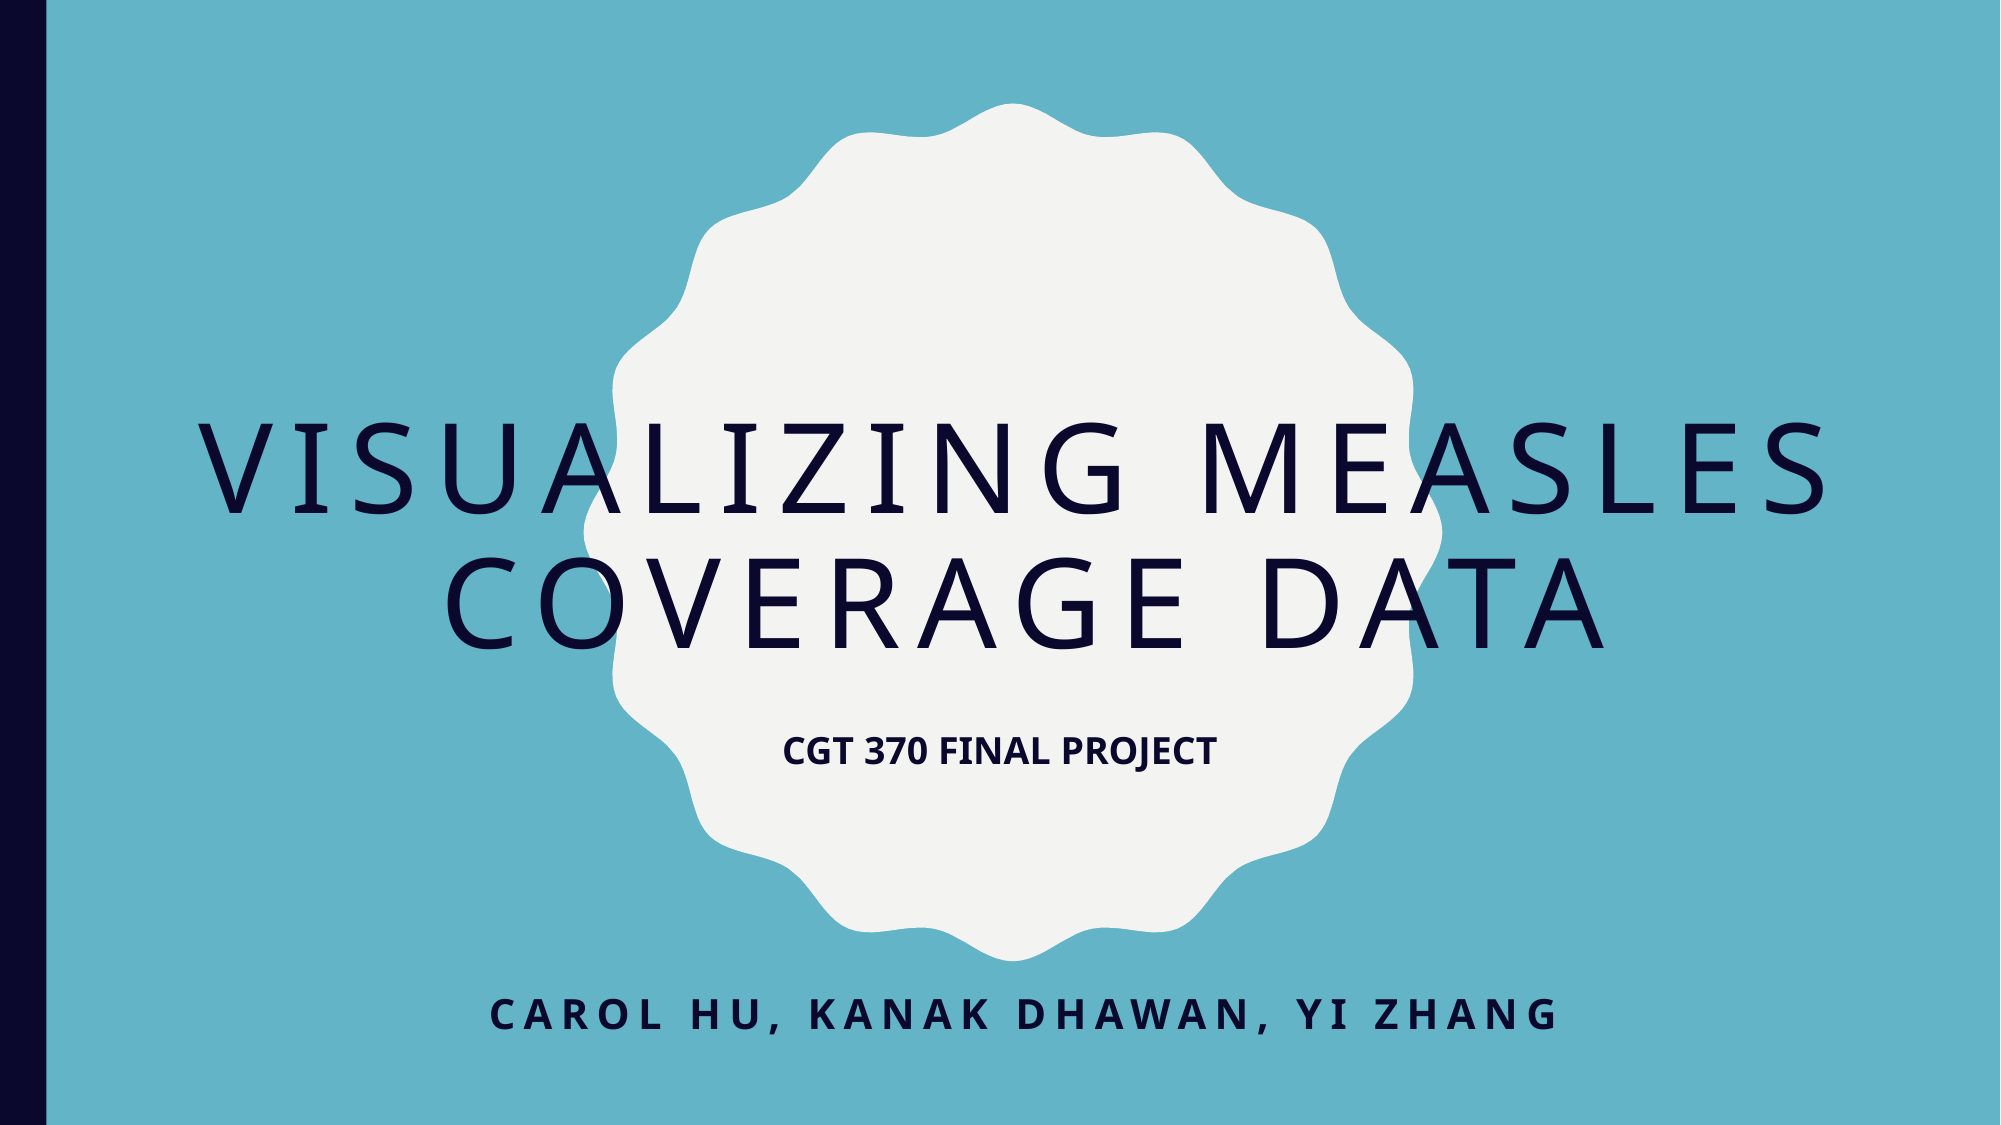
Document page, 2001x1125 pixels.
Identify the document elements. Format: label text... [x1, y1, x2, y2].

subtitle Carol Hu, Kanak Dhawan, Yi Zhang [363, 980, 1684, 1103]
text_box CGT 370 FINAL PROJECT [426, 719, 1574, 779]
title Visualizing measles coverage data [176, 180, 1870, 902]
